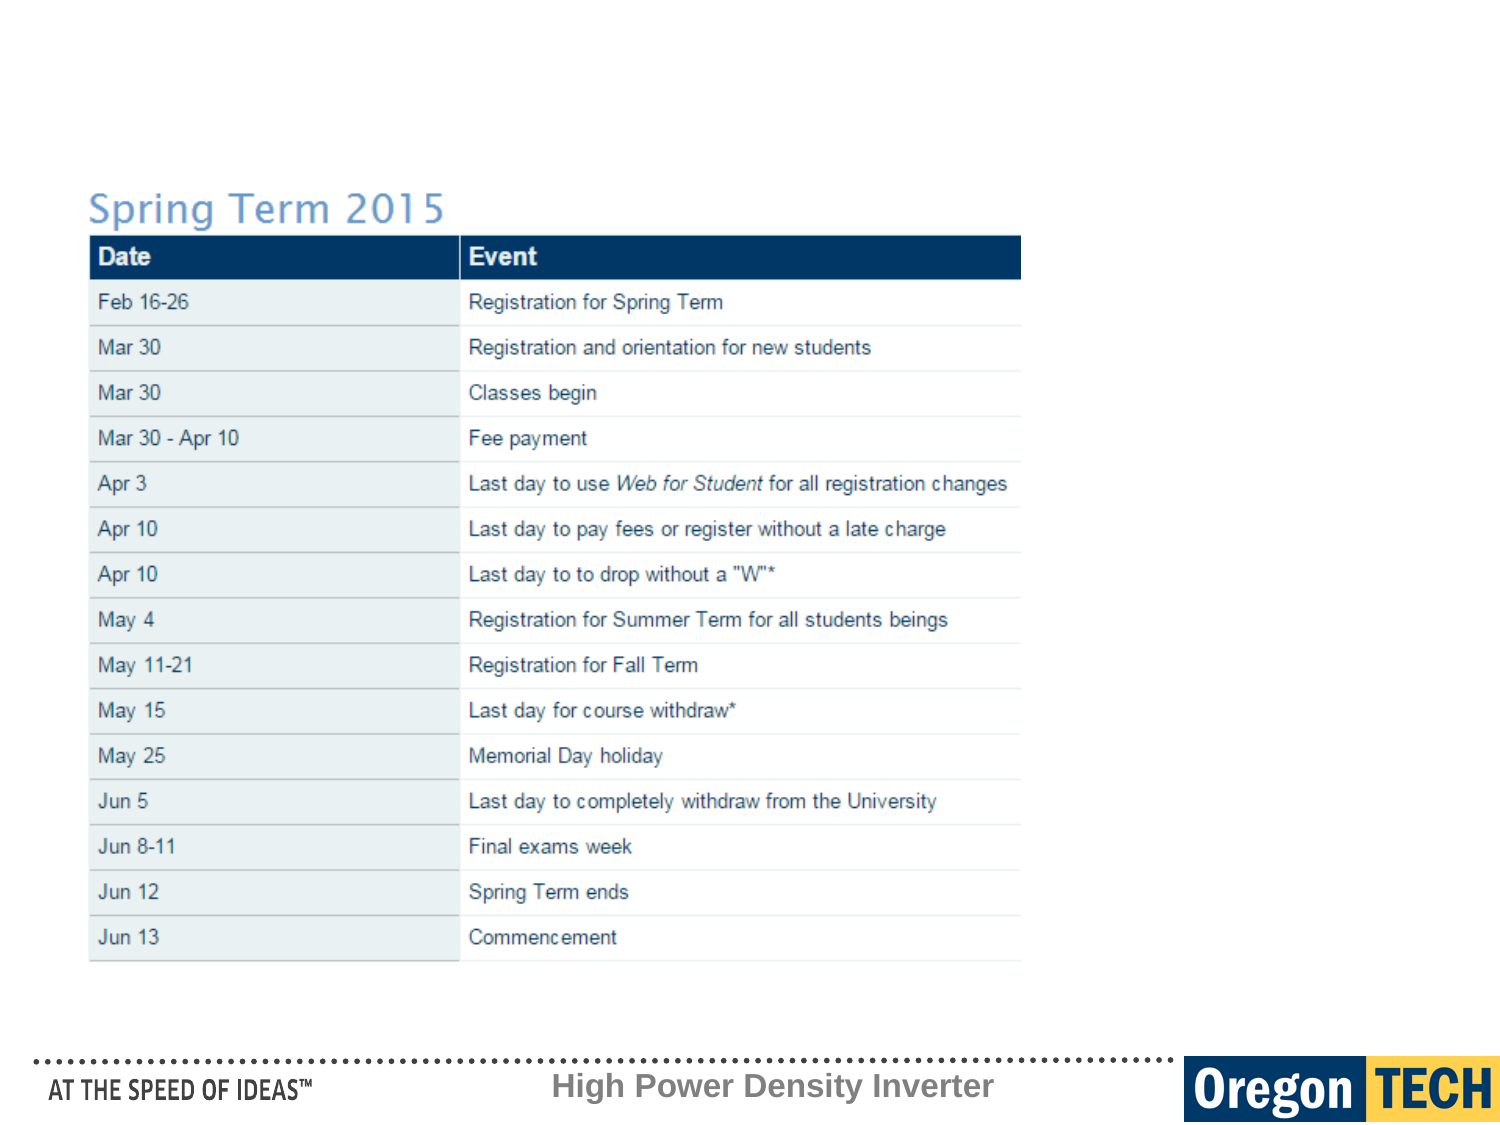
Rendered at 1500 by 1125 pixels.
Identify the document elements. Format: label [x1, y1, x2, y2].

picture [1184, 1056, 1500, 1122]
picture [84, 178, 1022, 966]
